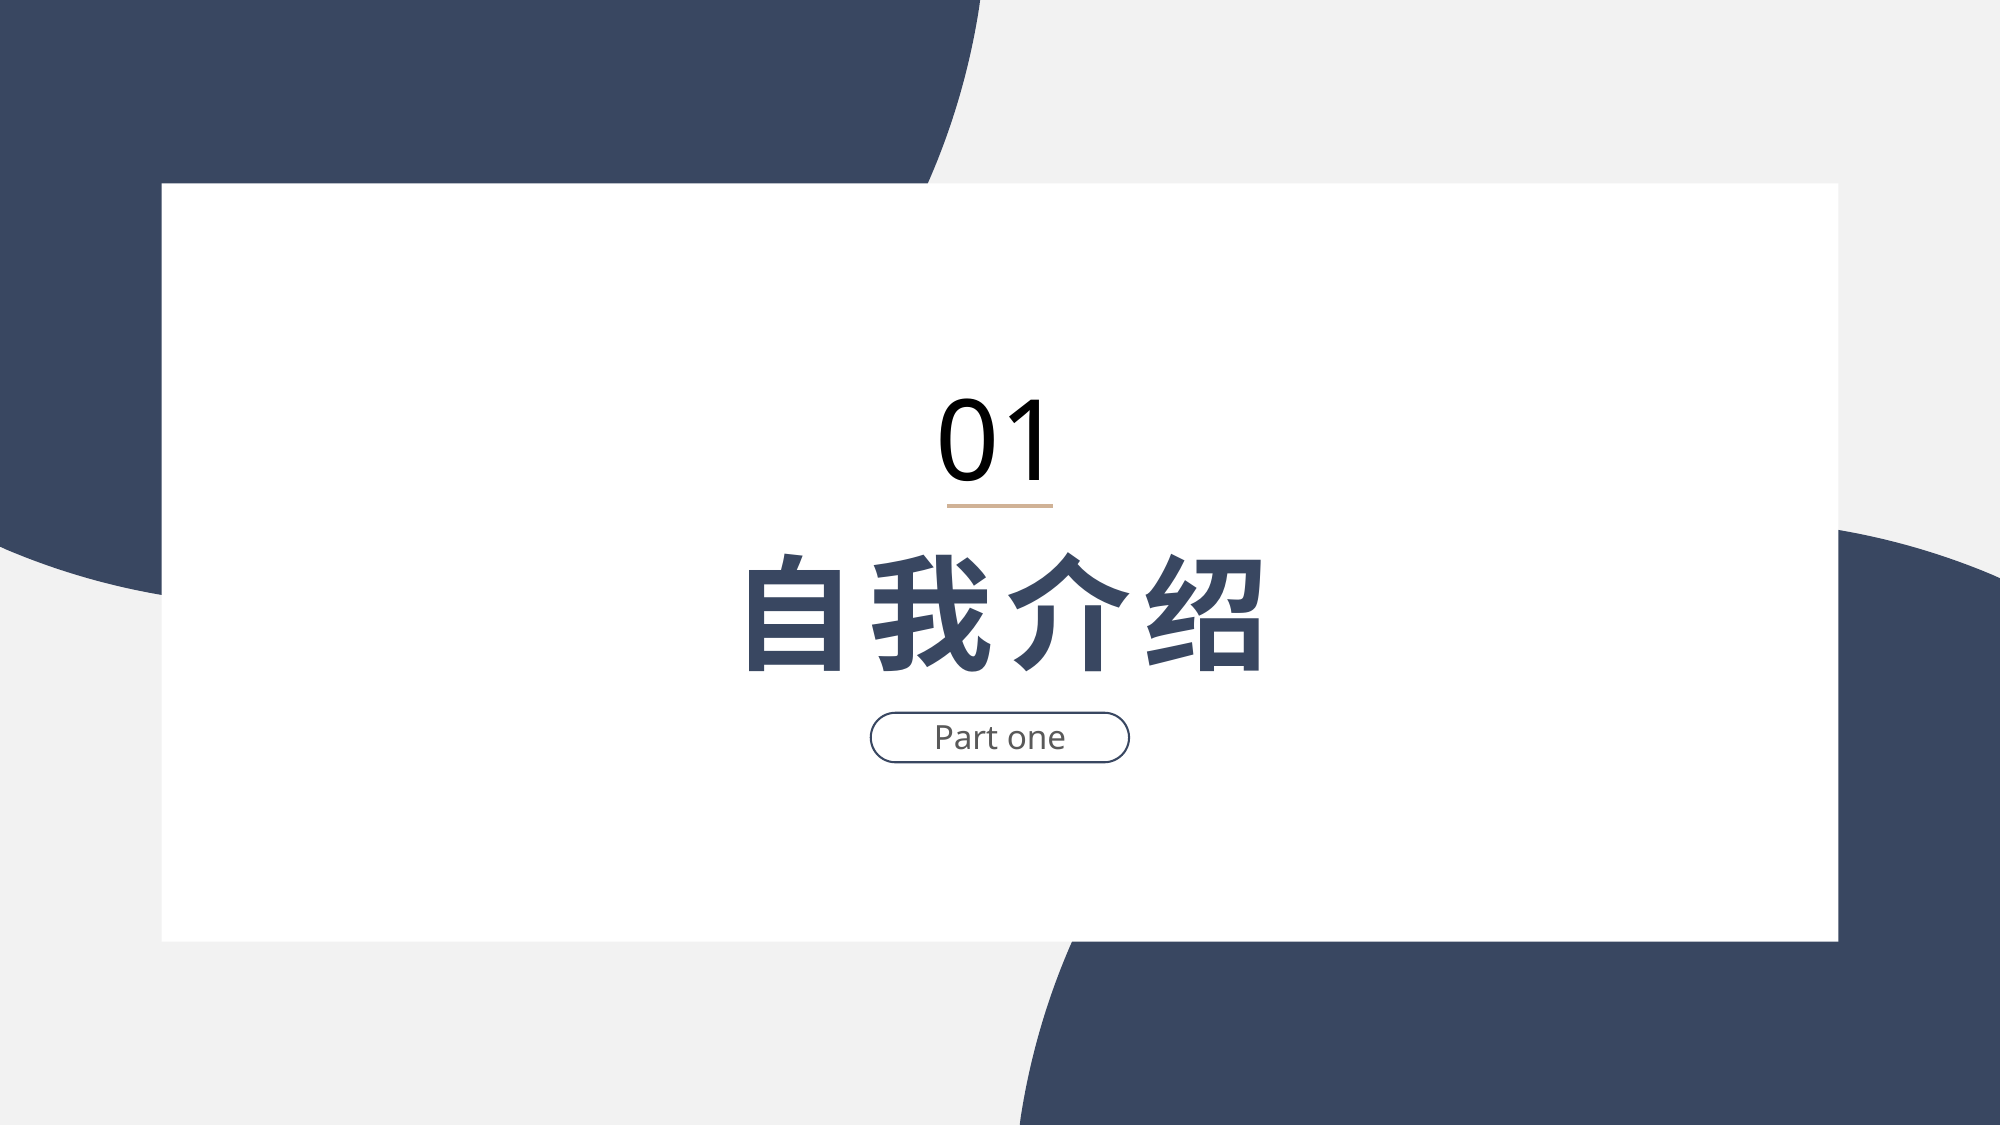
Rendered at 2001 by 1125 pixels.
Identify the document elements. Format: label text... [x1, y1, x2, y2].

list 01 [933, 383, 1067, 506]
list Part one [860, 716, 1140, 757]
list 自我介绍 [427, 535, 1573, 687]
